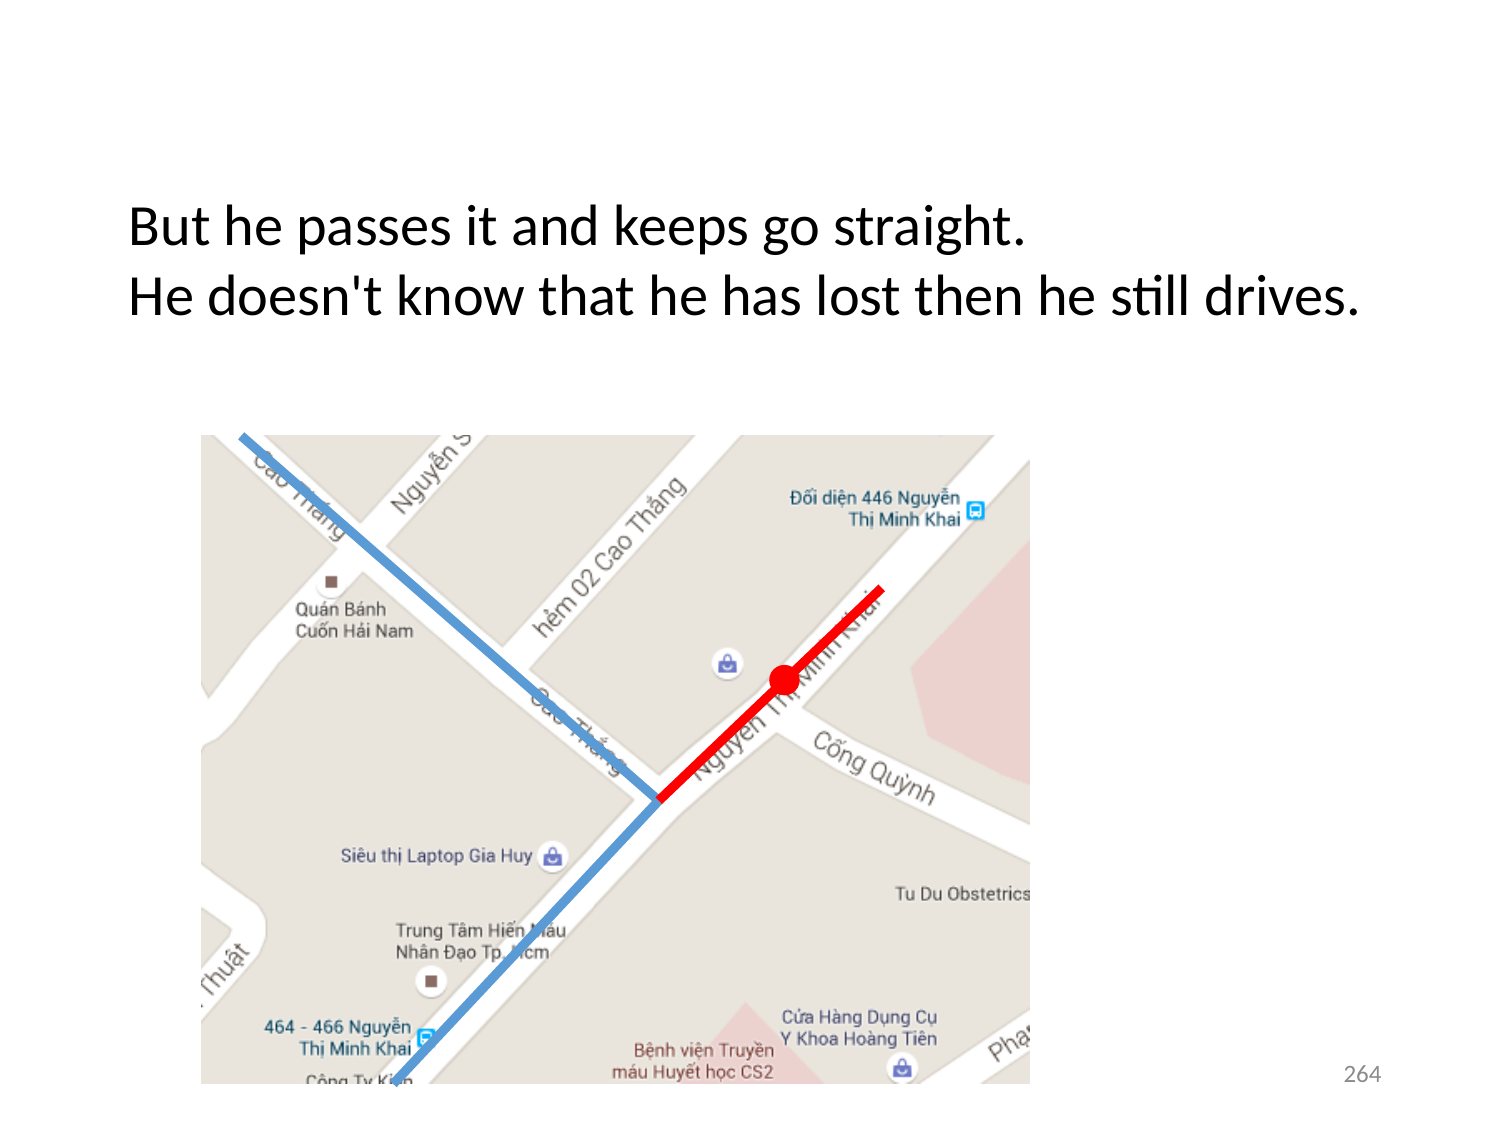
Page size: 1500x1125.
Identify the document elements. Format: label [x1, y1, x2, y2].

text_box [241, 435, 882, 1084]
text_box [114, 179, 1377, 335]
picture [201, 435, 1030, 1085]
slide_number [1059, 1042, 1397, 1103]
